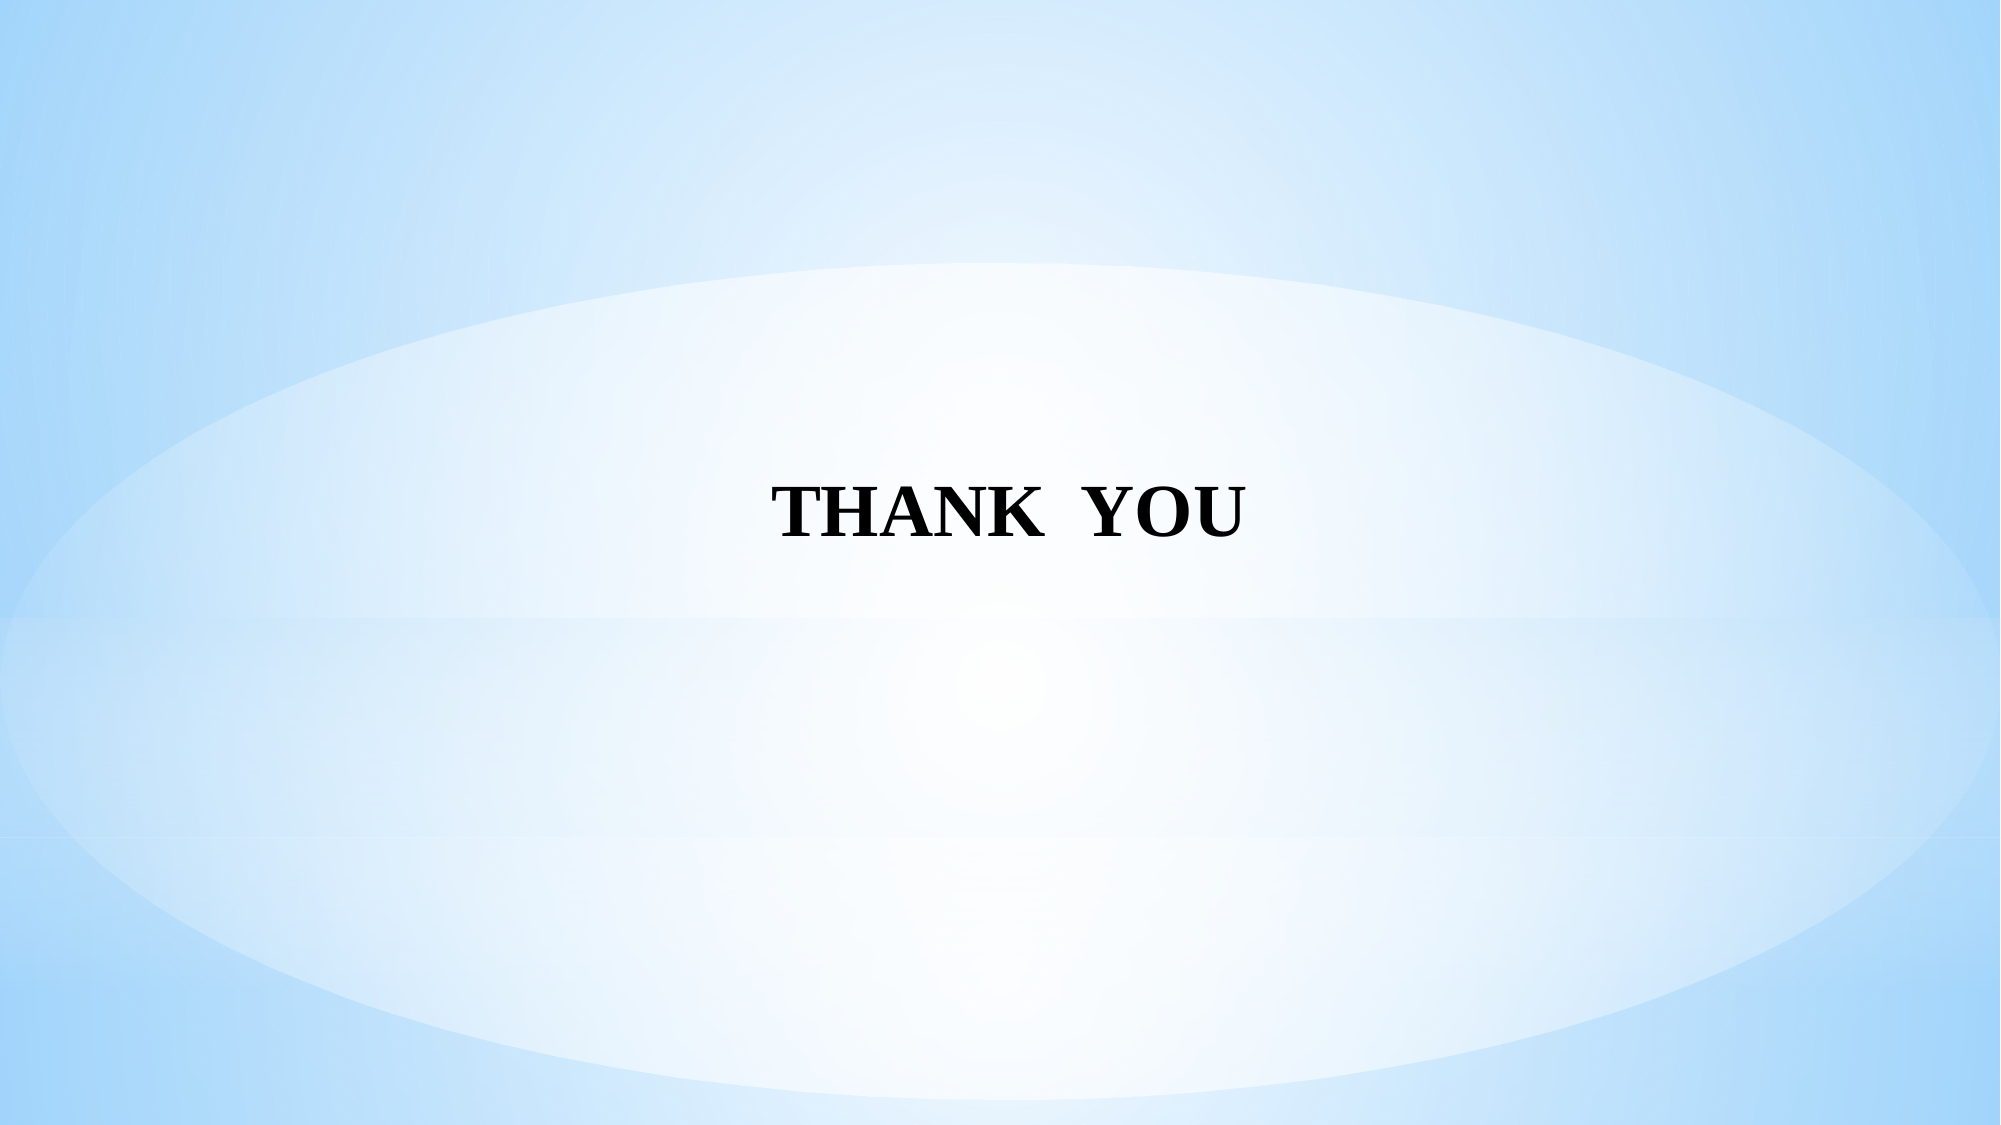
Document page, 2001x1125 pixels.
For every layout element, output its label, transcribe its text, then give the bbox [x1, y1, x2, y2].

title THANK YOU [146, 453, 1872, 672]
